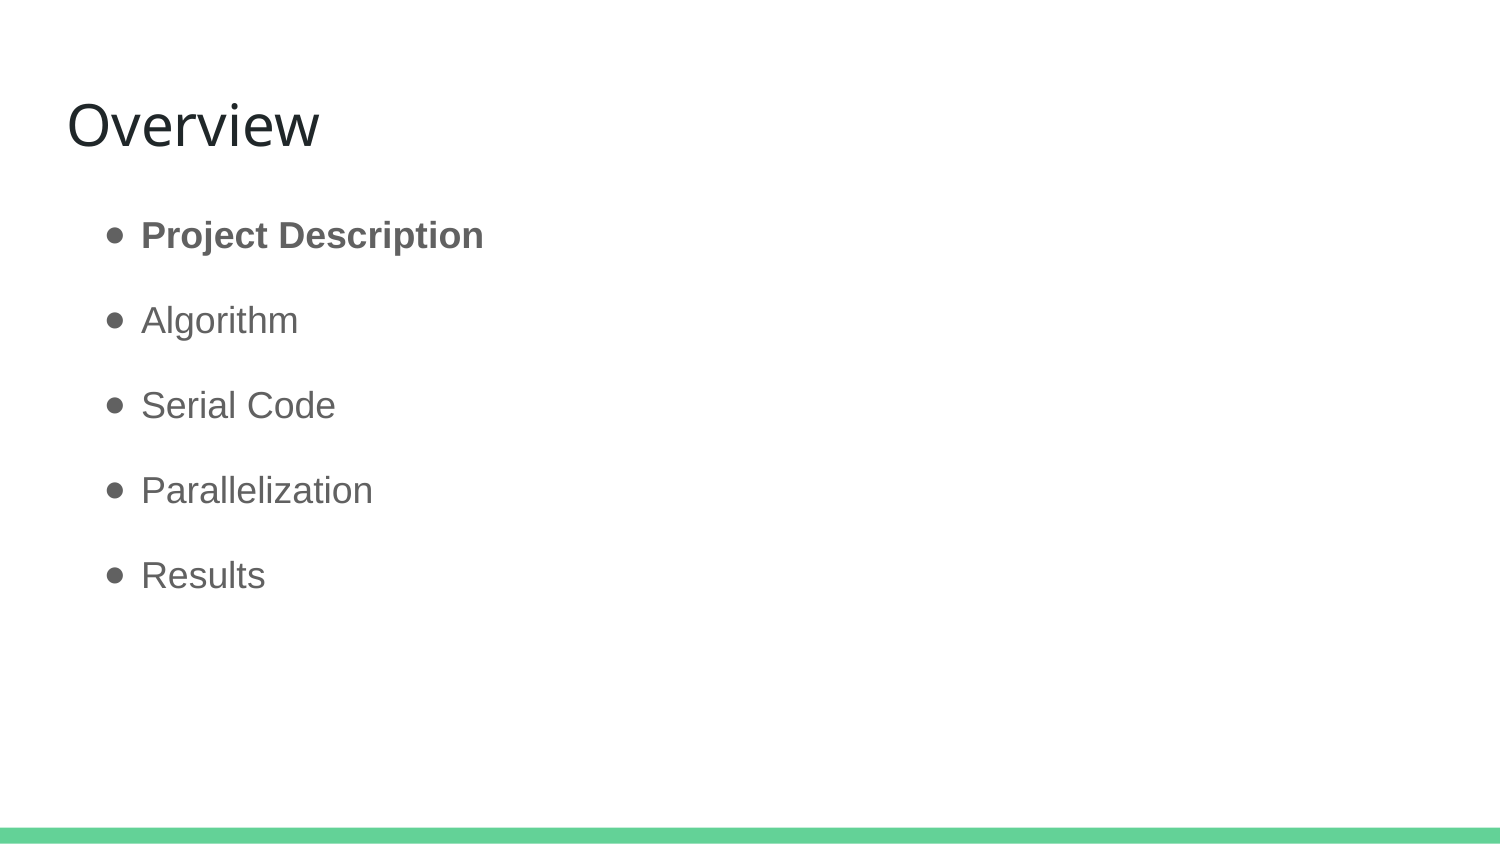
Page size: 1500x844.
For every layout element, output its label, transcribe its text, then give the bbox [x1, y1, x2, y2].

list Project Description Algorithm Serial Code Parallelization Results [51, 189, 1449, 750]
title Overview [51, 72, 1449, 167]
